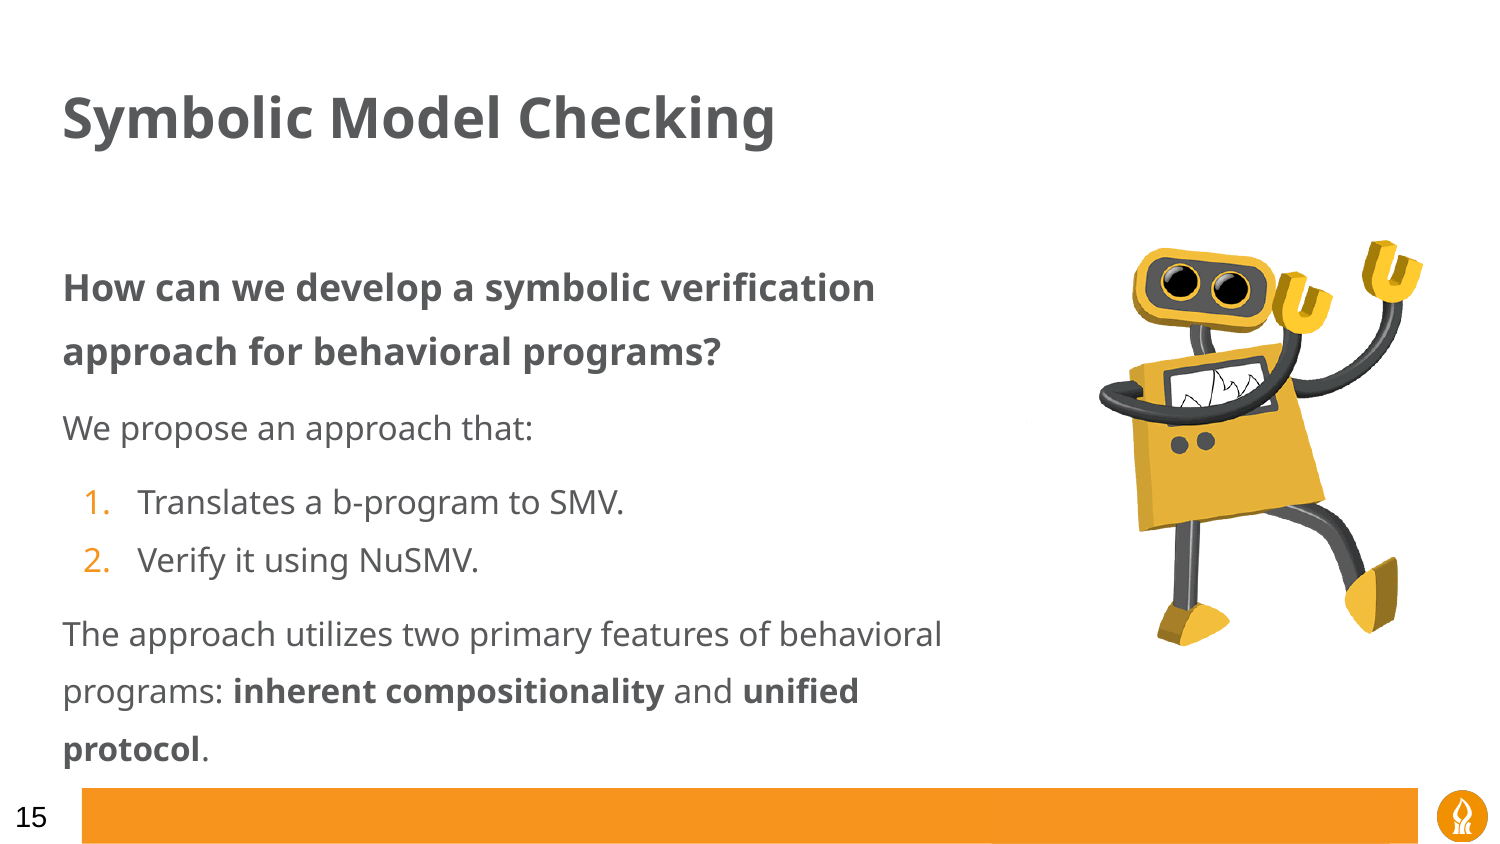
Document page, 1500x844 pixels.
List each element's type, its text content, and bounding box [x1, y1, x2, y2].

slide_number ‹#› [0, 783, 90, 844]
title Symbolic Model Checking [51, 72, 1449, 167]
picture [1026, 233, 1435, 661]
picture [1430, 790, 1488, 842]
list How can we develop a symbolic verification approach for behavioral programs? We propose an approach that: Translates a b-program to SMV. Verify it using NuSMV. The approach utilizes two primary features of behavioral programs: inherent compositionality and unified protocol. [51, 238, 990, 606]
